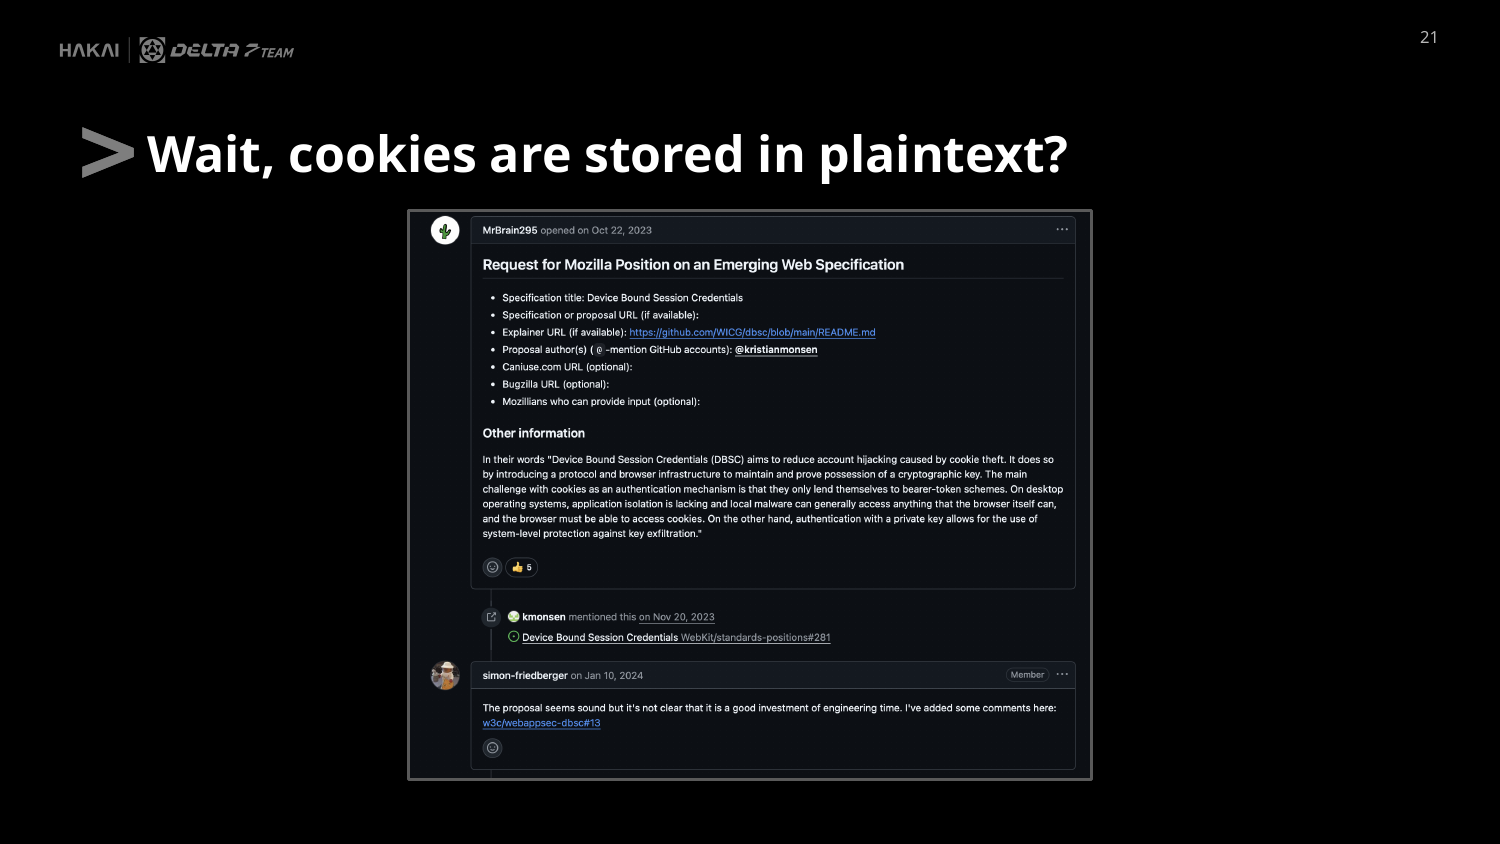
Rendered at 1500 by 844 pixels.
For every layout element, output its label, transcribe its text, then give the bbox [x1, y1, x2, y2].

text_box Wait, cookies are stored in plaintext? [57, 107, 1342, 198]
picture [409, 211, 1091, 779]
text_box 21 [1403, 16, 1455, 57]
picture [58, 35, 295, 64]
picture [82, 127, 134, 179]
